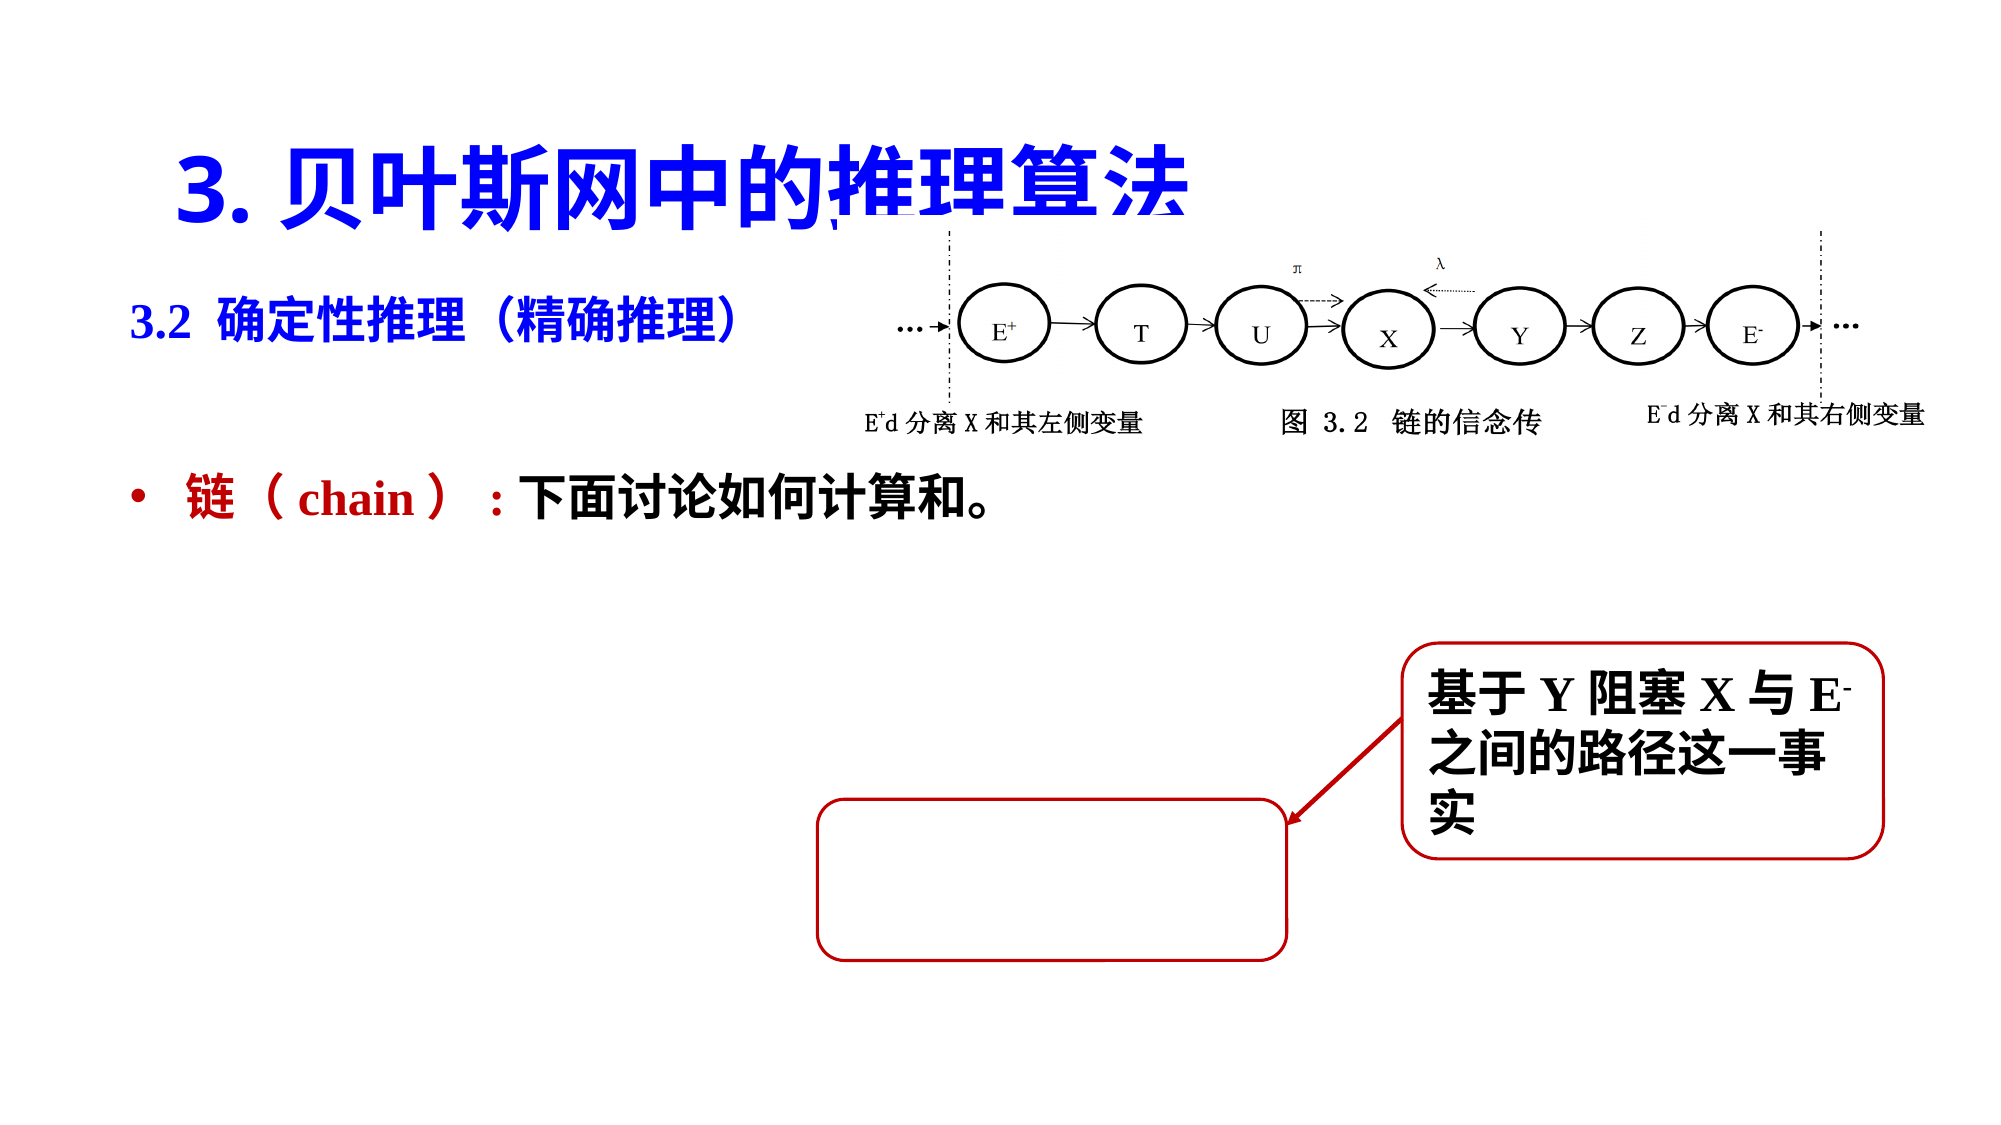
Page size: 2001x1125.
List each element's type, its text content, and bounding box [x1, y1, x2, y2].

text_box [816, 798, 1288, 962]
text_box 基于Y阻塞X与E-之间的路径这一事实 [1402, 643, 1884, 859]
text_box 3.贝叶斯网中的推理算法 [160, 83, 1886, 302]
picture [836, 215, 1932, 454]
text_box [1286, 718, 1403, 826]
